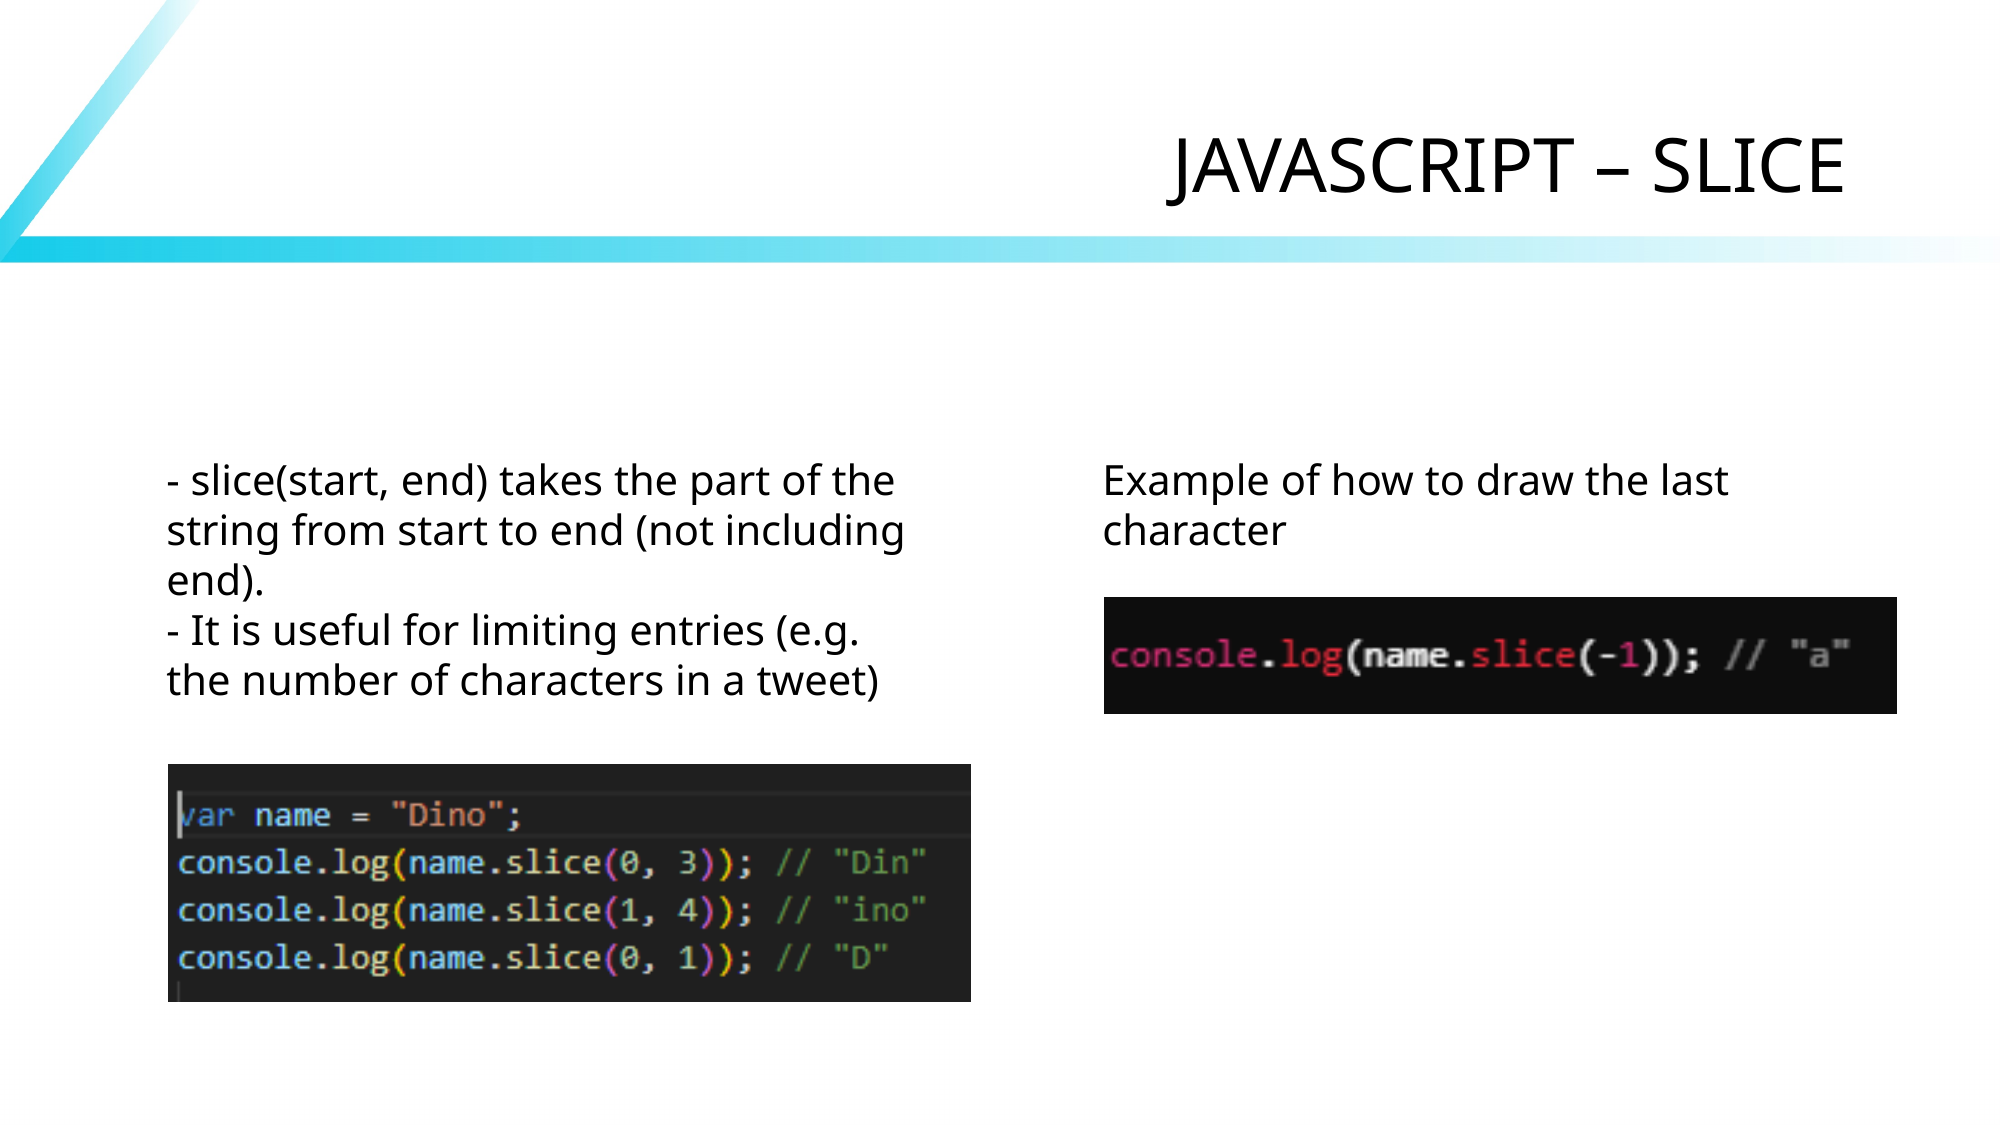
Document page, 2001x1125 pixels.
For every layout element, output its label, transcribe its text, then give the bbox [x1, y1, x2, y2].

title JAVASCRIPT – SLICE [137, 59, 1863, 278]
text_box Example of how to draw the last character [1087, 446, 1861, 562]
text_box - slice(start, end) takes the part of the string from start to end (not including end). - It is useful for limiting entries (e.g. the number of characters in a tweet) [151, 446, 925, 712]
picture [0, 0, 2000, 1125]
